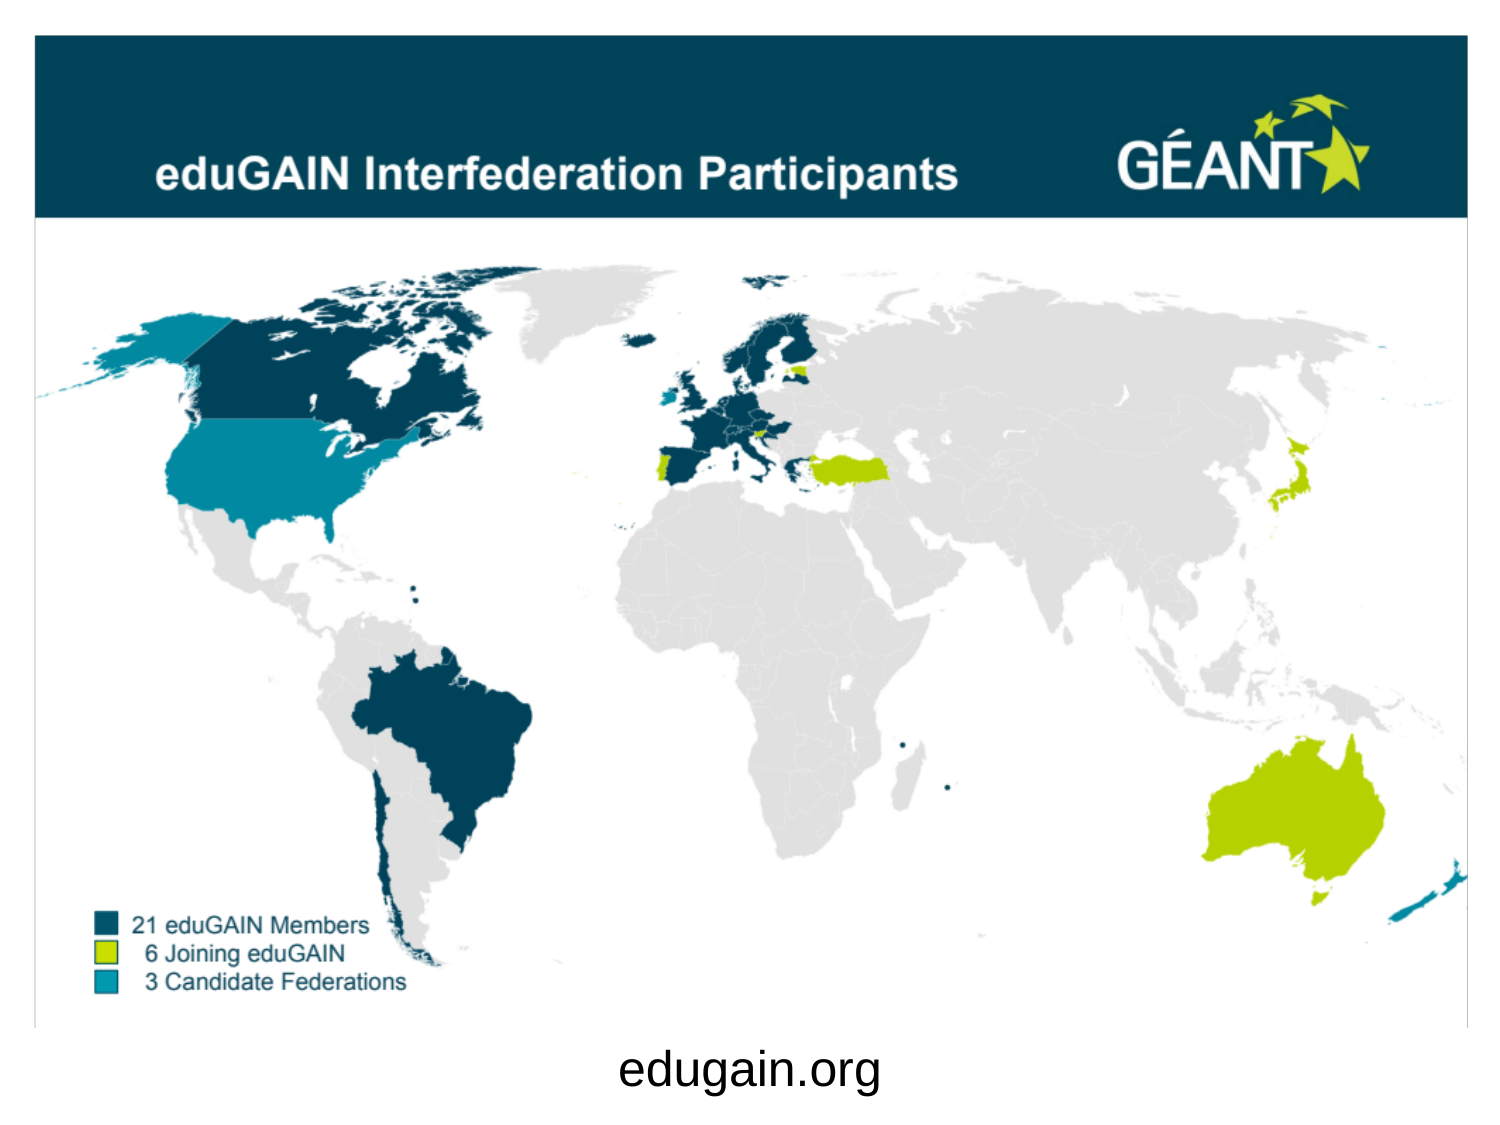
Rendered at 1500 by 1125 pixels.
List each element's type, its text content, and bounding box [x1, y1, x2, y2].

picture [7, 0, 1493, 1028]
text_box edugain.org [0, 1028, 1500, 1104]
